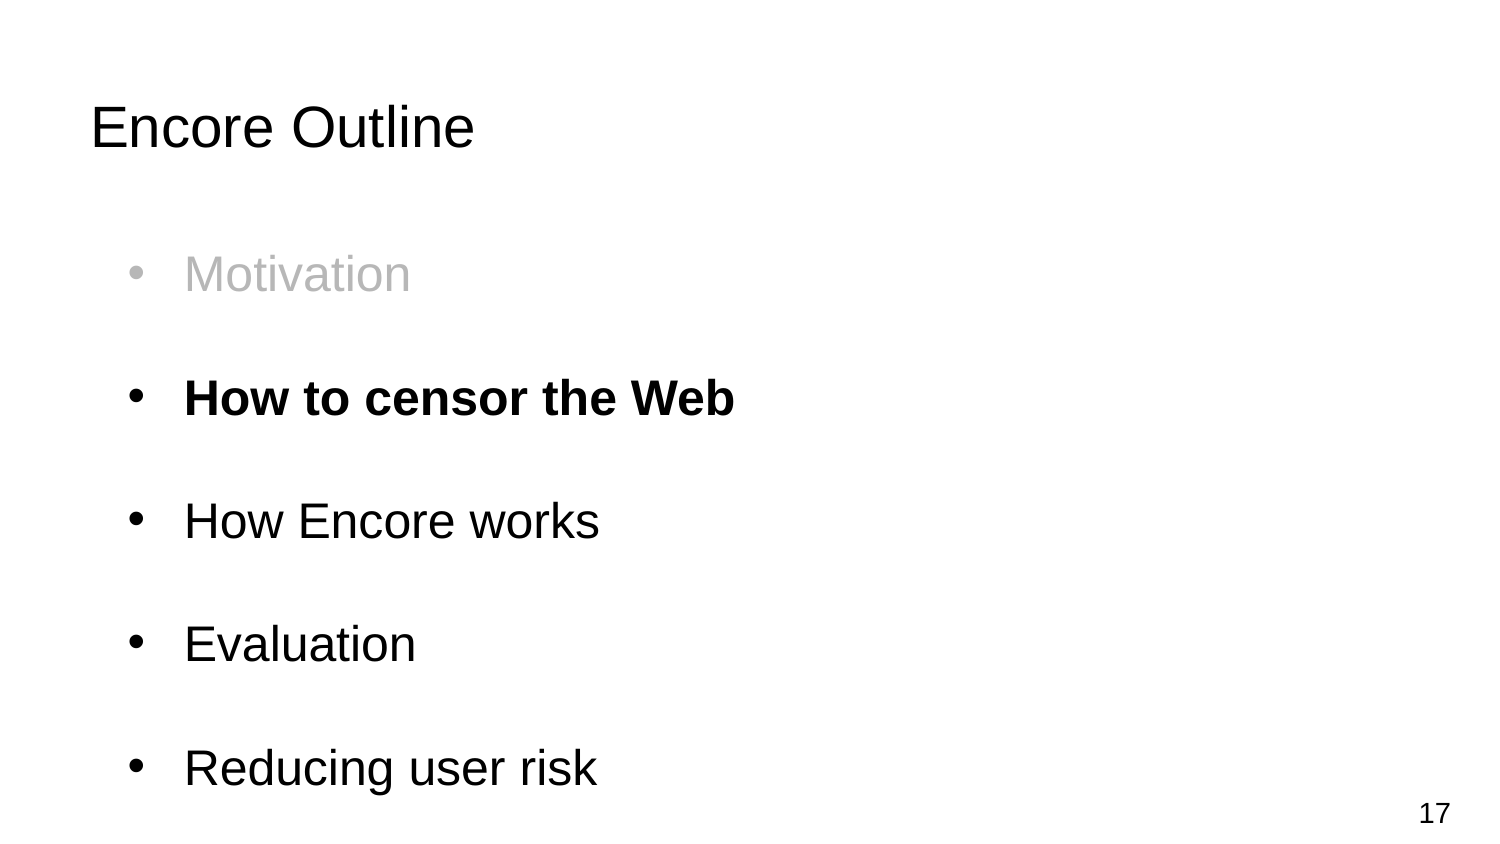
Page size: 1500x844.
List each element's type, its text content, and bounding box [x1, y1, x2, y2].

slide_number 17 [1403, 779, 1494, 844]
list Motivation How to censor the Web How Encore works Evaluation Reducing user risk [75, 196, 1425, 808]
title Encore Outline [75, 33, 1425, 175]
